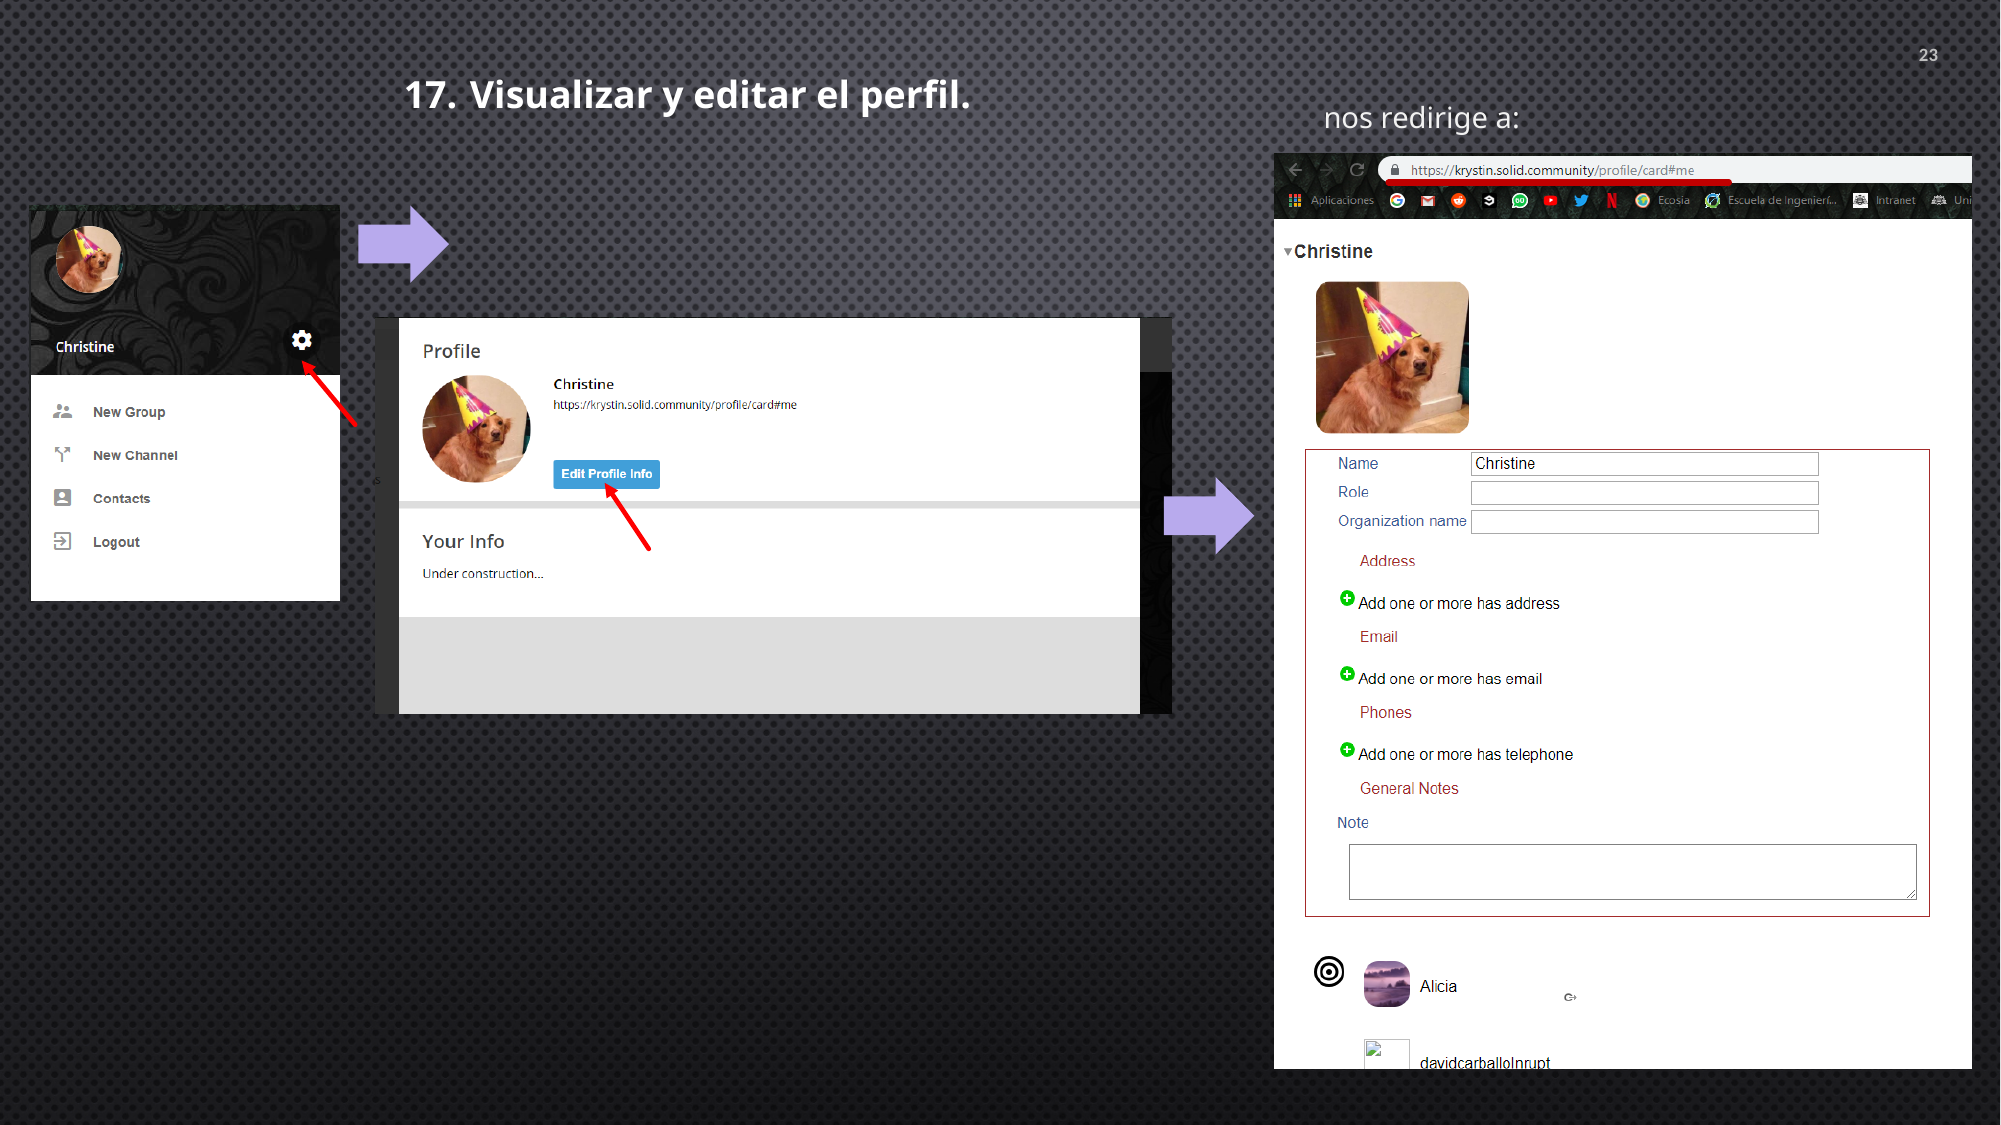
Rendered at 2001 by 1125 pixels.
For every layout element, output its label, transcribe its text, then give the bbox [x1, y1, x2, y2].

text_box [1173, 475, 1256, 557]
picture [1273, 152, 1972, 1069]
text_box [301, 360, 356, 425]
text_box nos redirige a: [1308, 92, 1600, 142]
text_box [604, 482, 649, 550]
text_box [356, 203, 451, 285]
picture [29, 205, 340, 602]
slide_number 23 [1862, 24, 1953, 85]
picture [374, 317, 1173, 714]
text_box Visualizar y editar el perfil. [388, 41, 987, 124]
